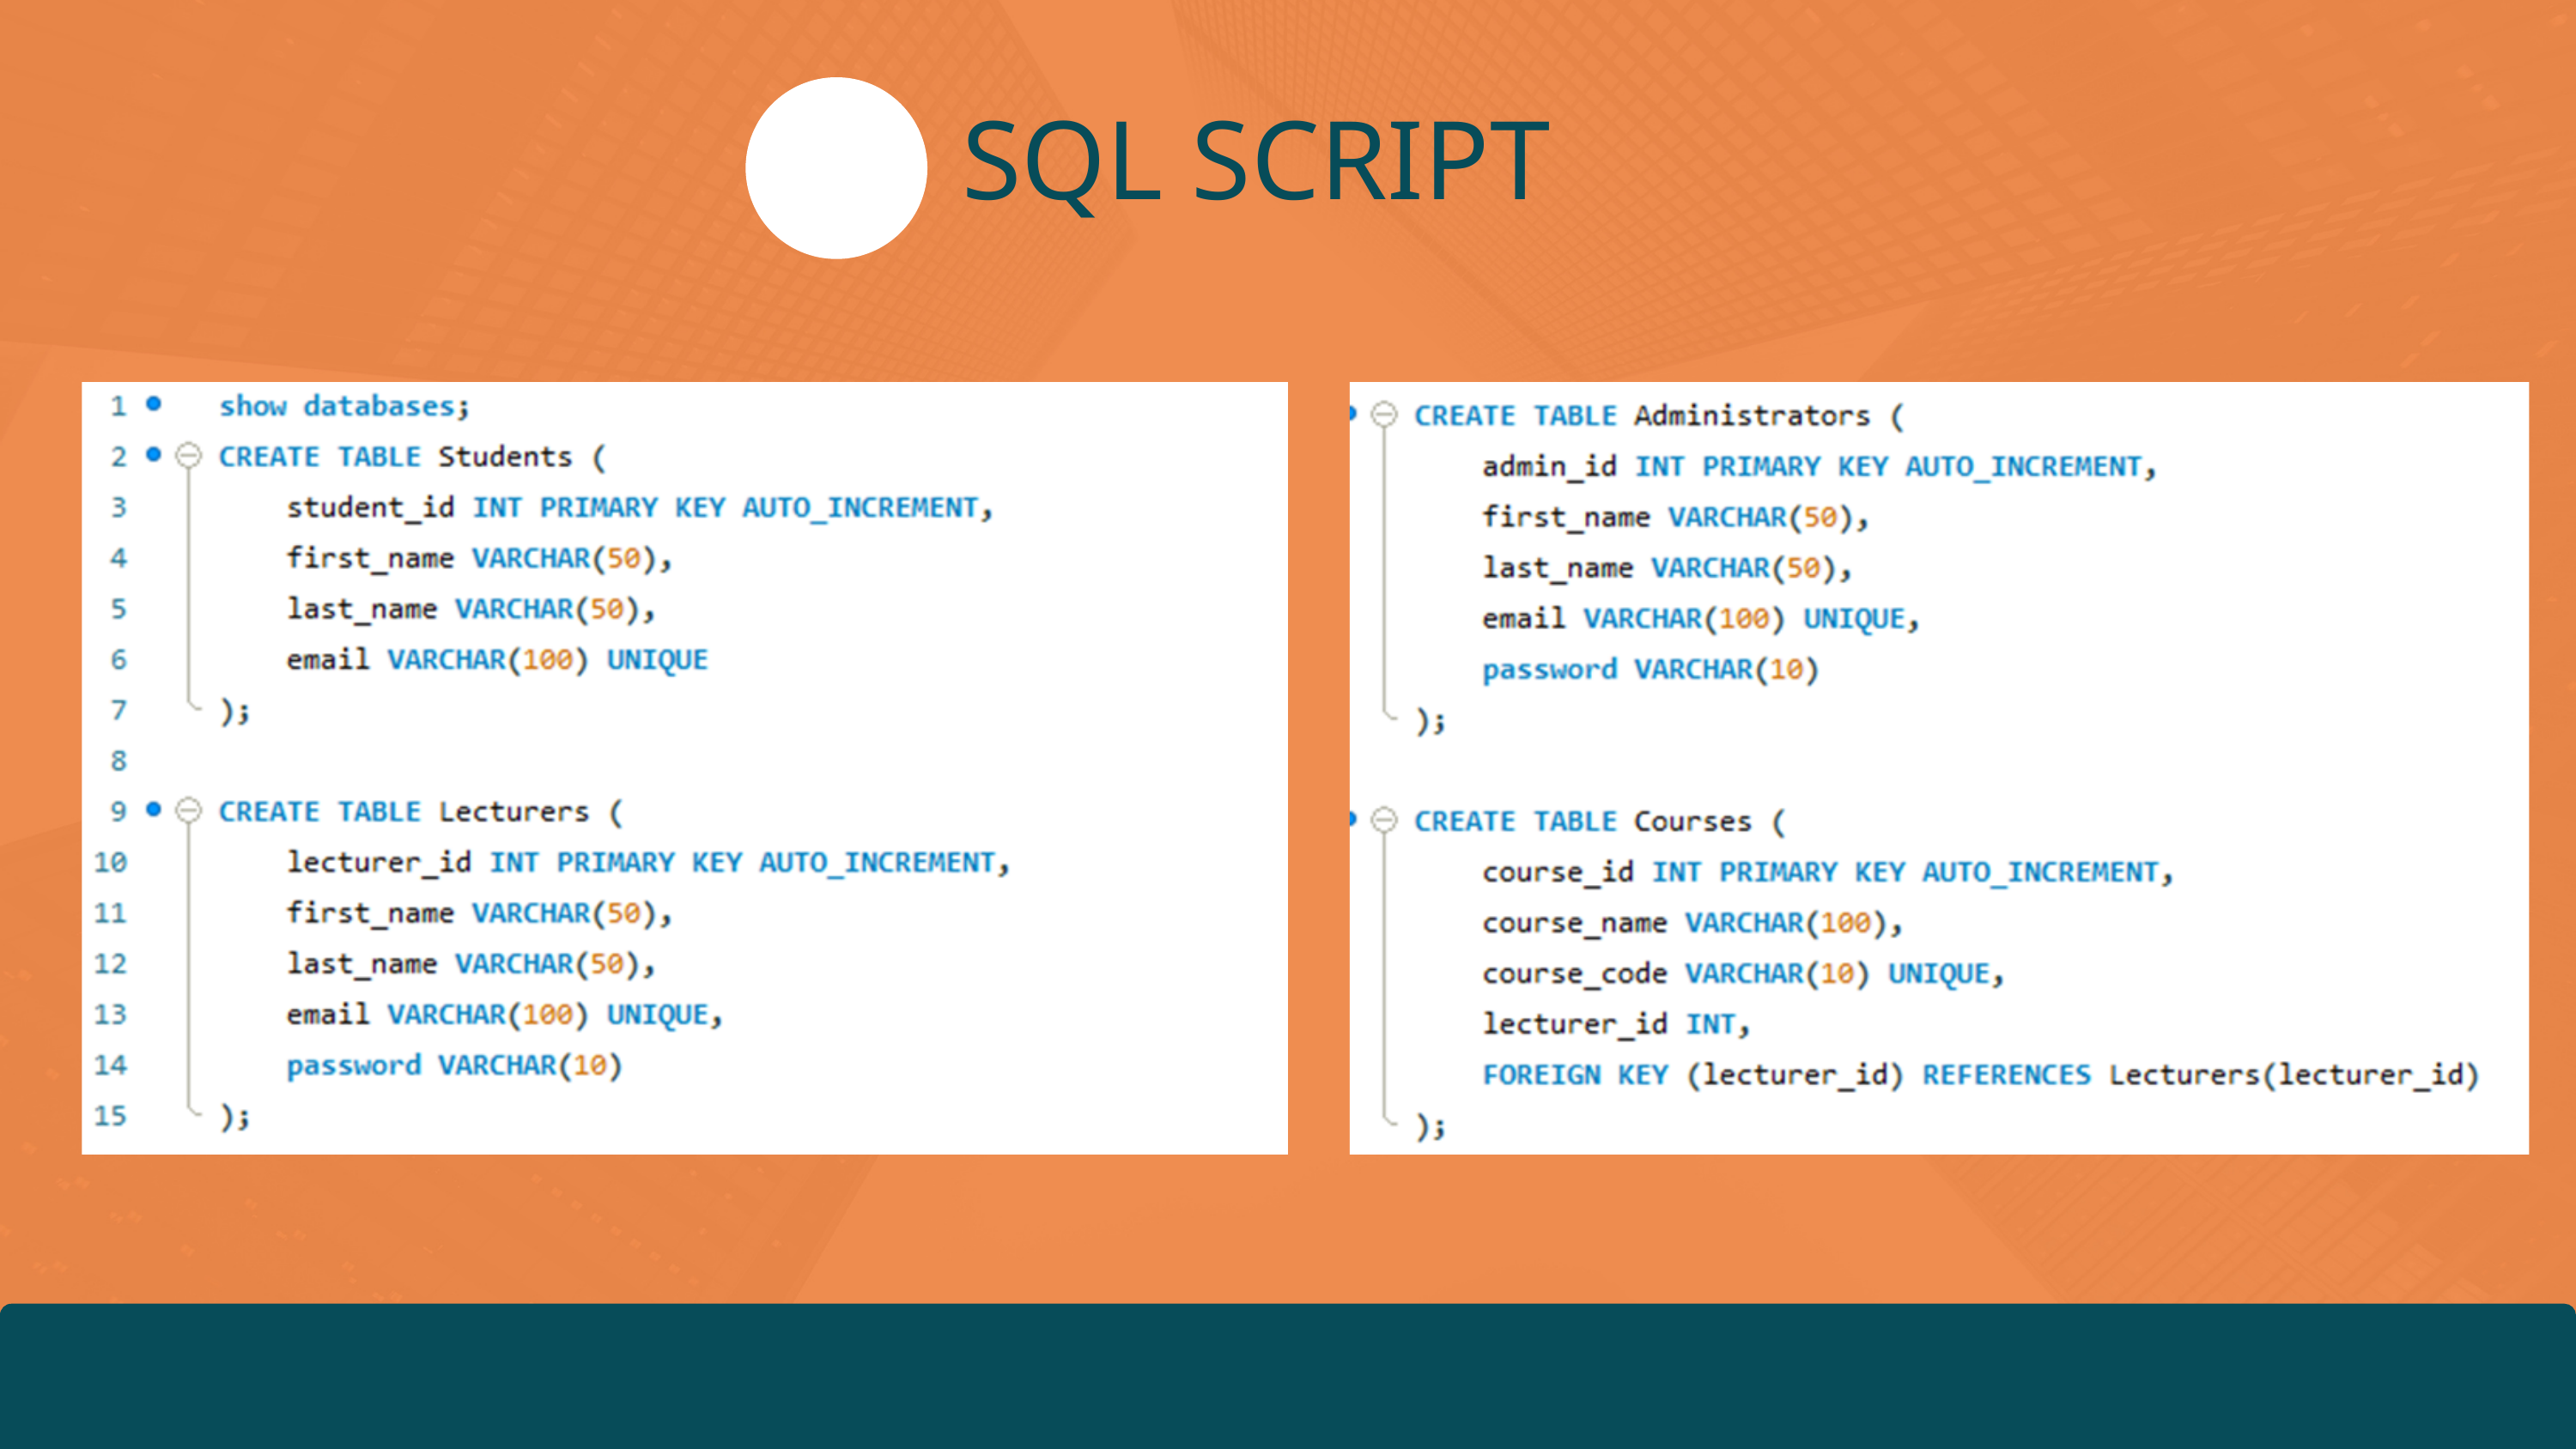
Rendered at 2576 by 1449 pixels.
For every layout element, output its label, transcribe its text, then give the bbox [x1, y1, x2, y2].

text_box [82, 382, 1288, 1155]
text_box [0, 0, 2576, 1302]
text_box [0, 1303, 2576, 1449]
text_box [1349, 382, 2530, 1155]
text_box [745, 76, 928, 259]
text_box SQL SCRIPT [733, 103, 741, 222]
text_box SQL SCRIPT [932, 103, 1779, 222]
